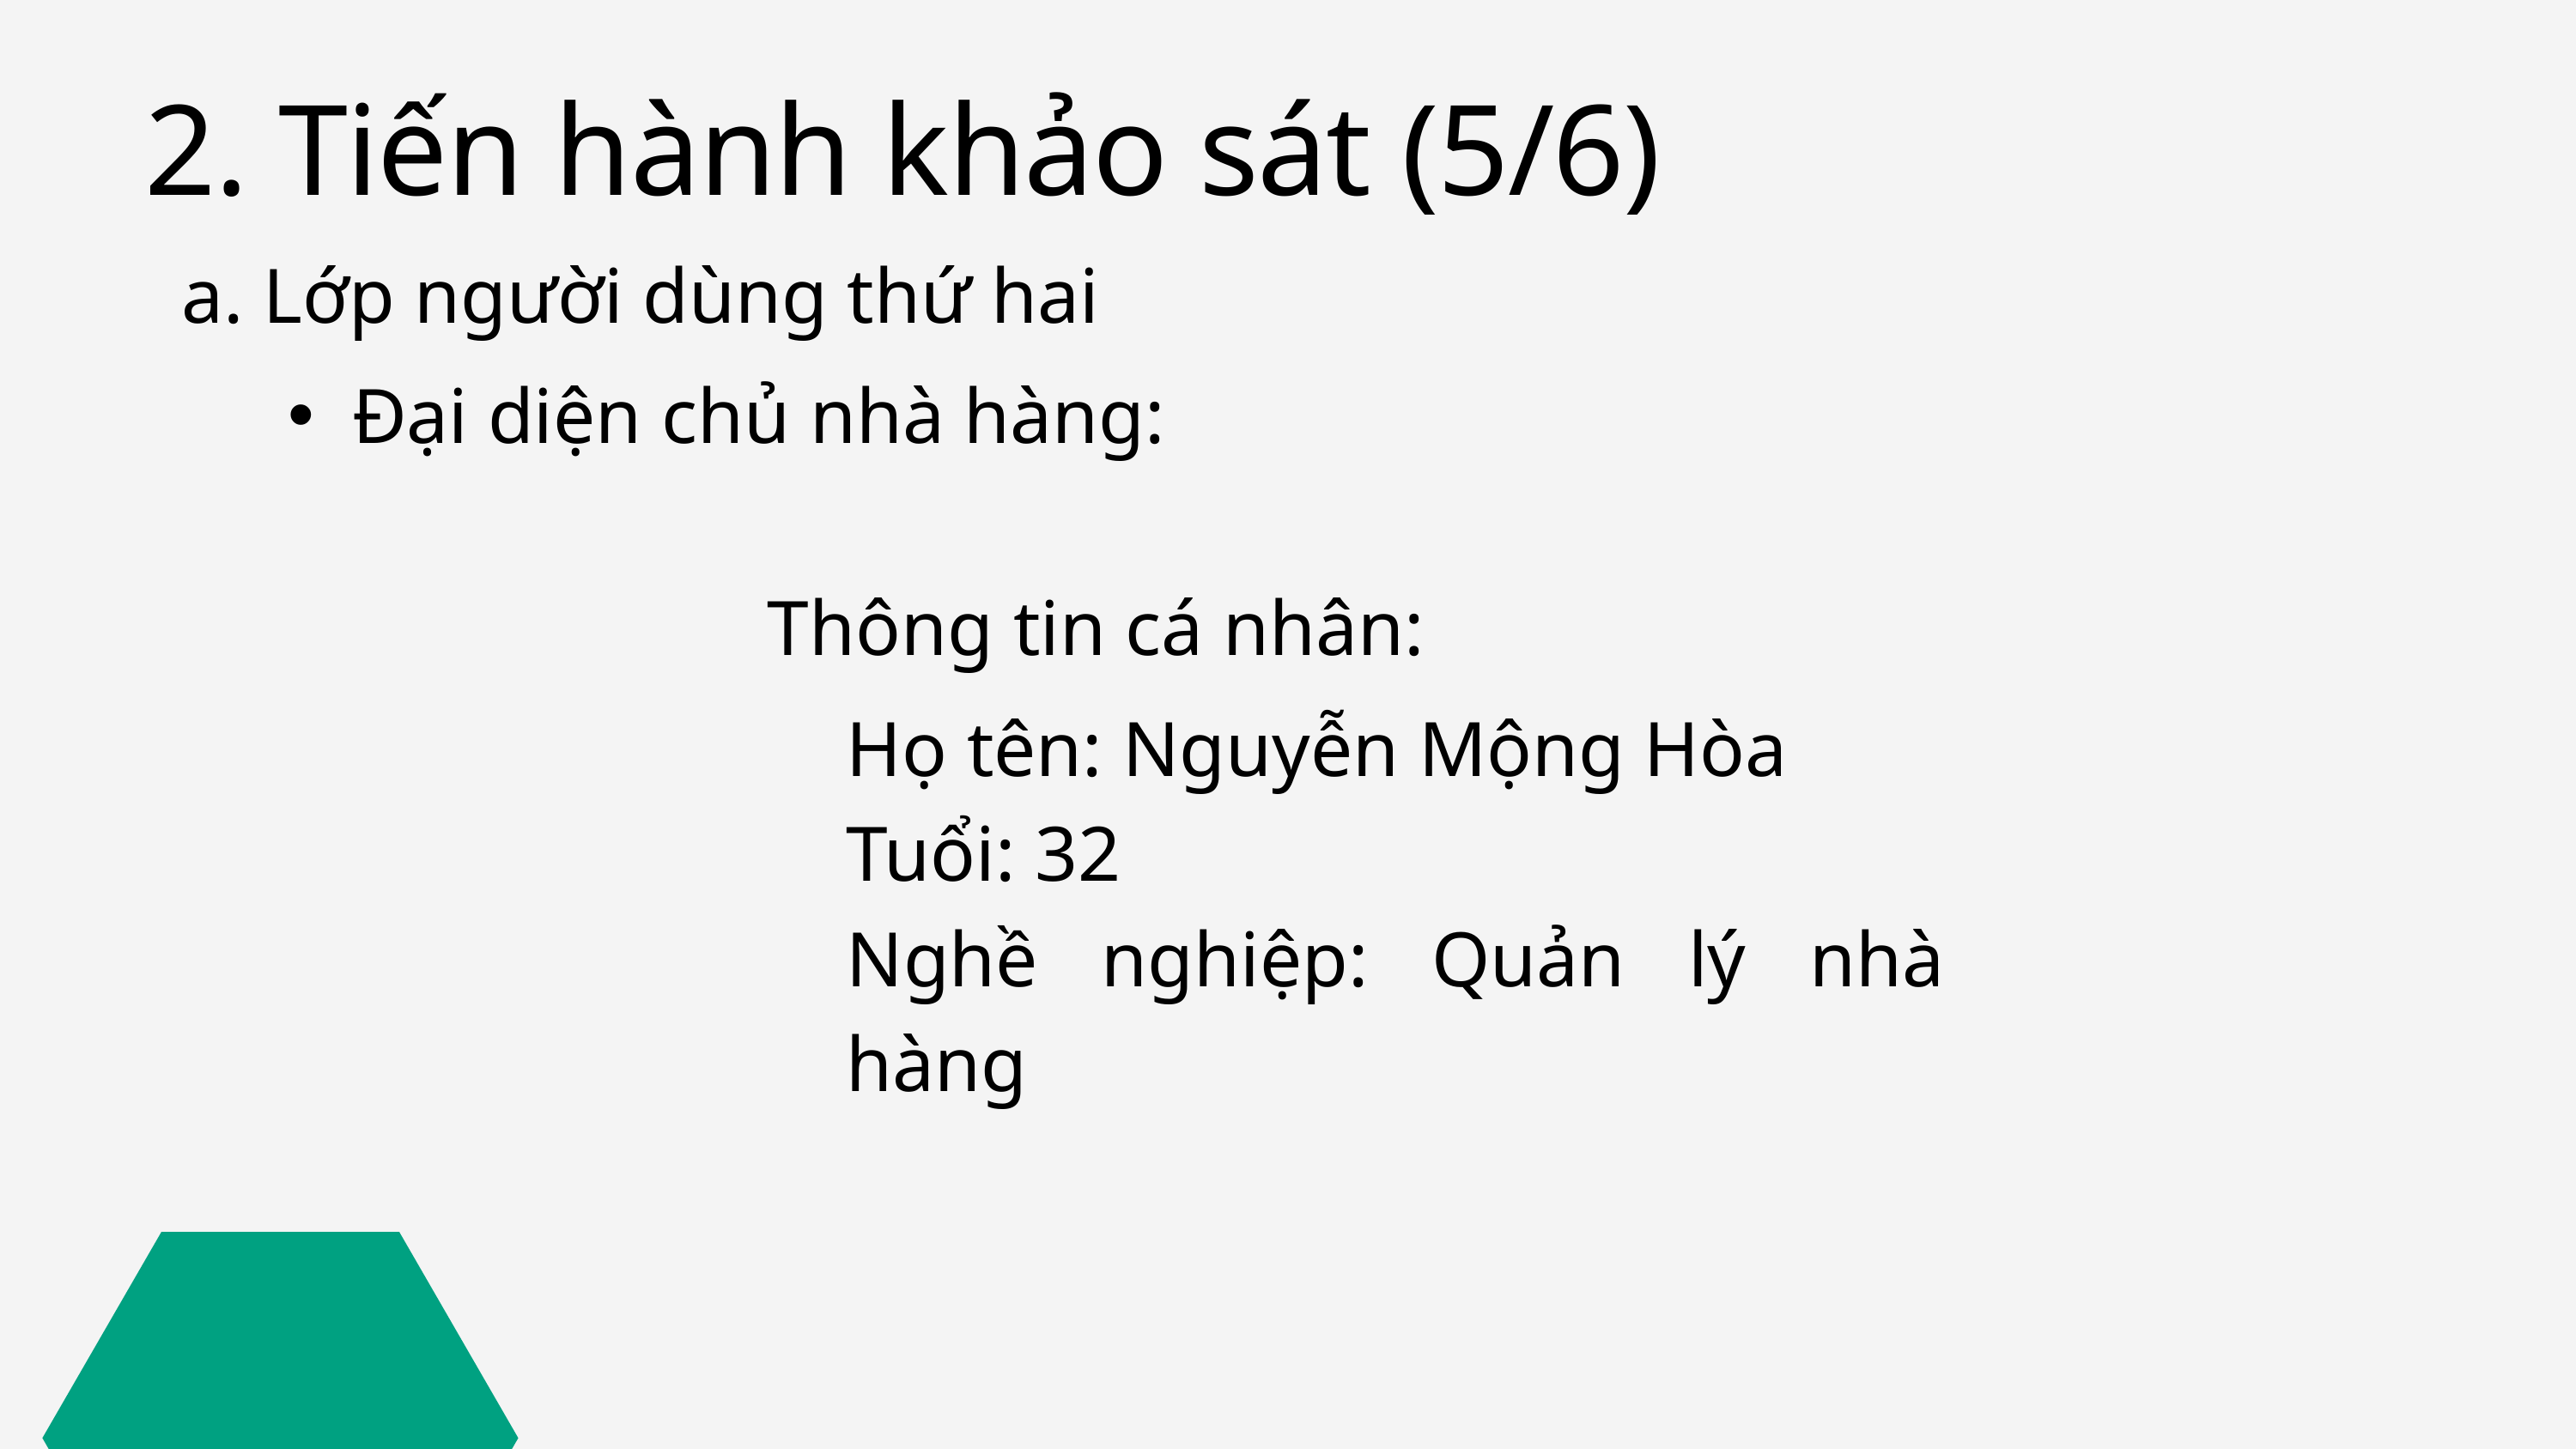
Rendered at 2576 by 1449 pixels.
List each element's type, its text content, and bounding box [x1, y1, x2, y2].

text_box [42, 1231, 519, 1449]
text_box 2. Tiến hành khảo sát (5/6) [144, 70, 1801, 221]
text_box Họ tên: Nguyễn Mộng Hòa Tuổi: 32 Nghề nghiệp: Quản lý nhà hàng [846, 686, 1945, 1107]
text_box Đại diện chủ nhà hàng: [224, 353, 1984, 459]
text_box Thông tin cá nhân: [732, 565, 1460, 671]
text_box a. Lớp người dùng thứ hai [175, 233, 1104, 339]
